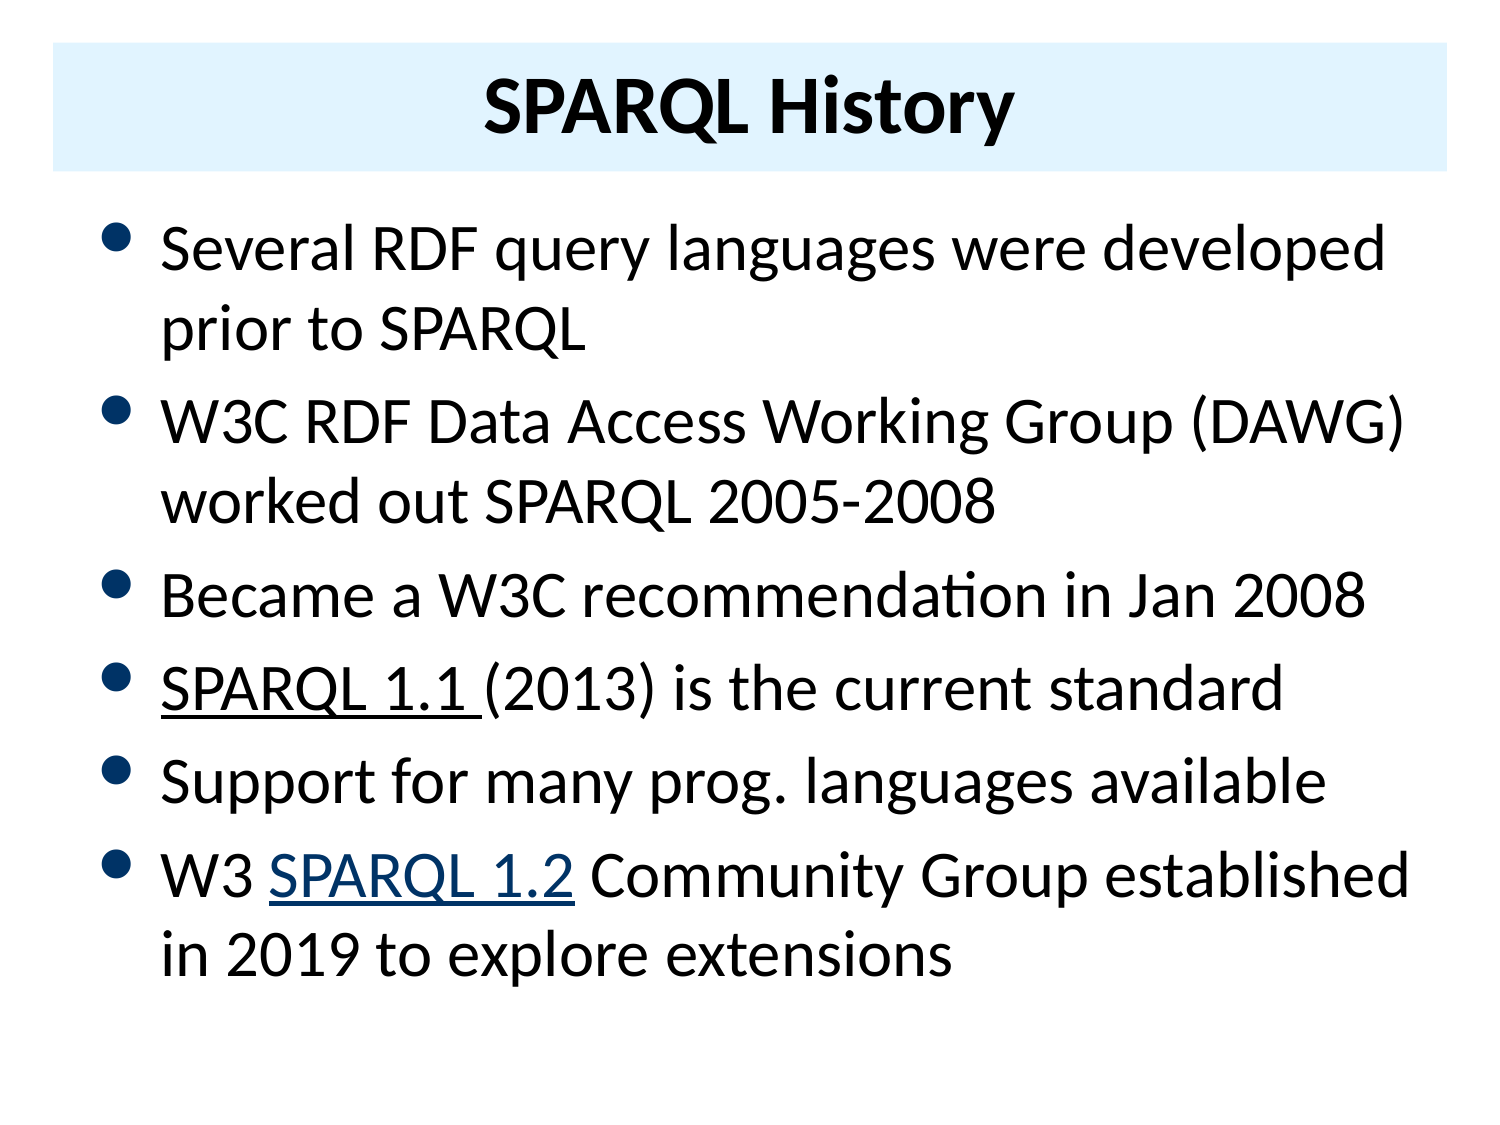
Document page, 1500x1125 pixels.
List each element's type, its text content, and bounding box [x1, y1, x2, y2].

list Several RDF query languages were developed prior to SPARQL W3C RDF Data Access Working Group (DAWG) worked out SPARQL 2005-2008 Became a W3C recommendation in Jan 2008 SPARQL 1.1 (2013) is the current standard Support for many prog. languages available W3 SPARQL 1.2 Community Group established in 2019 to explore extensions [76, 196, 1465, 1106]
title SPARQL History [53, 42, 1447, 172]
